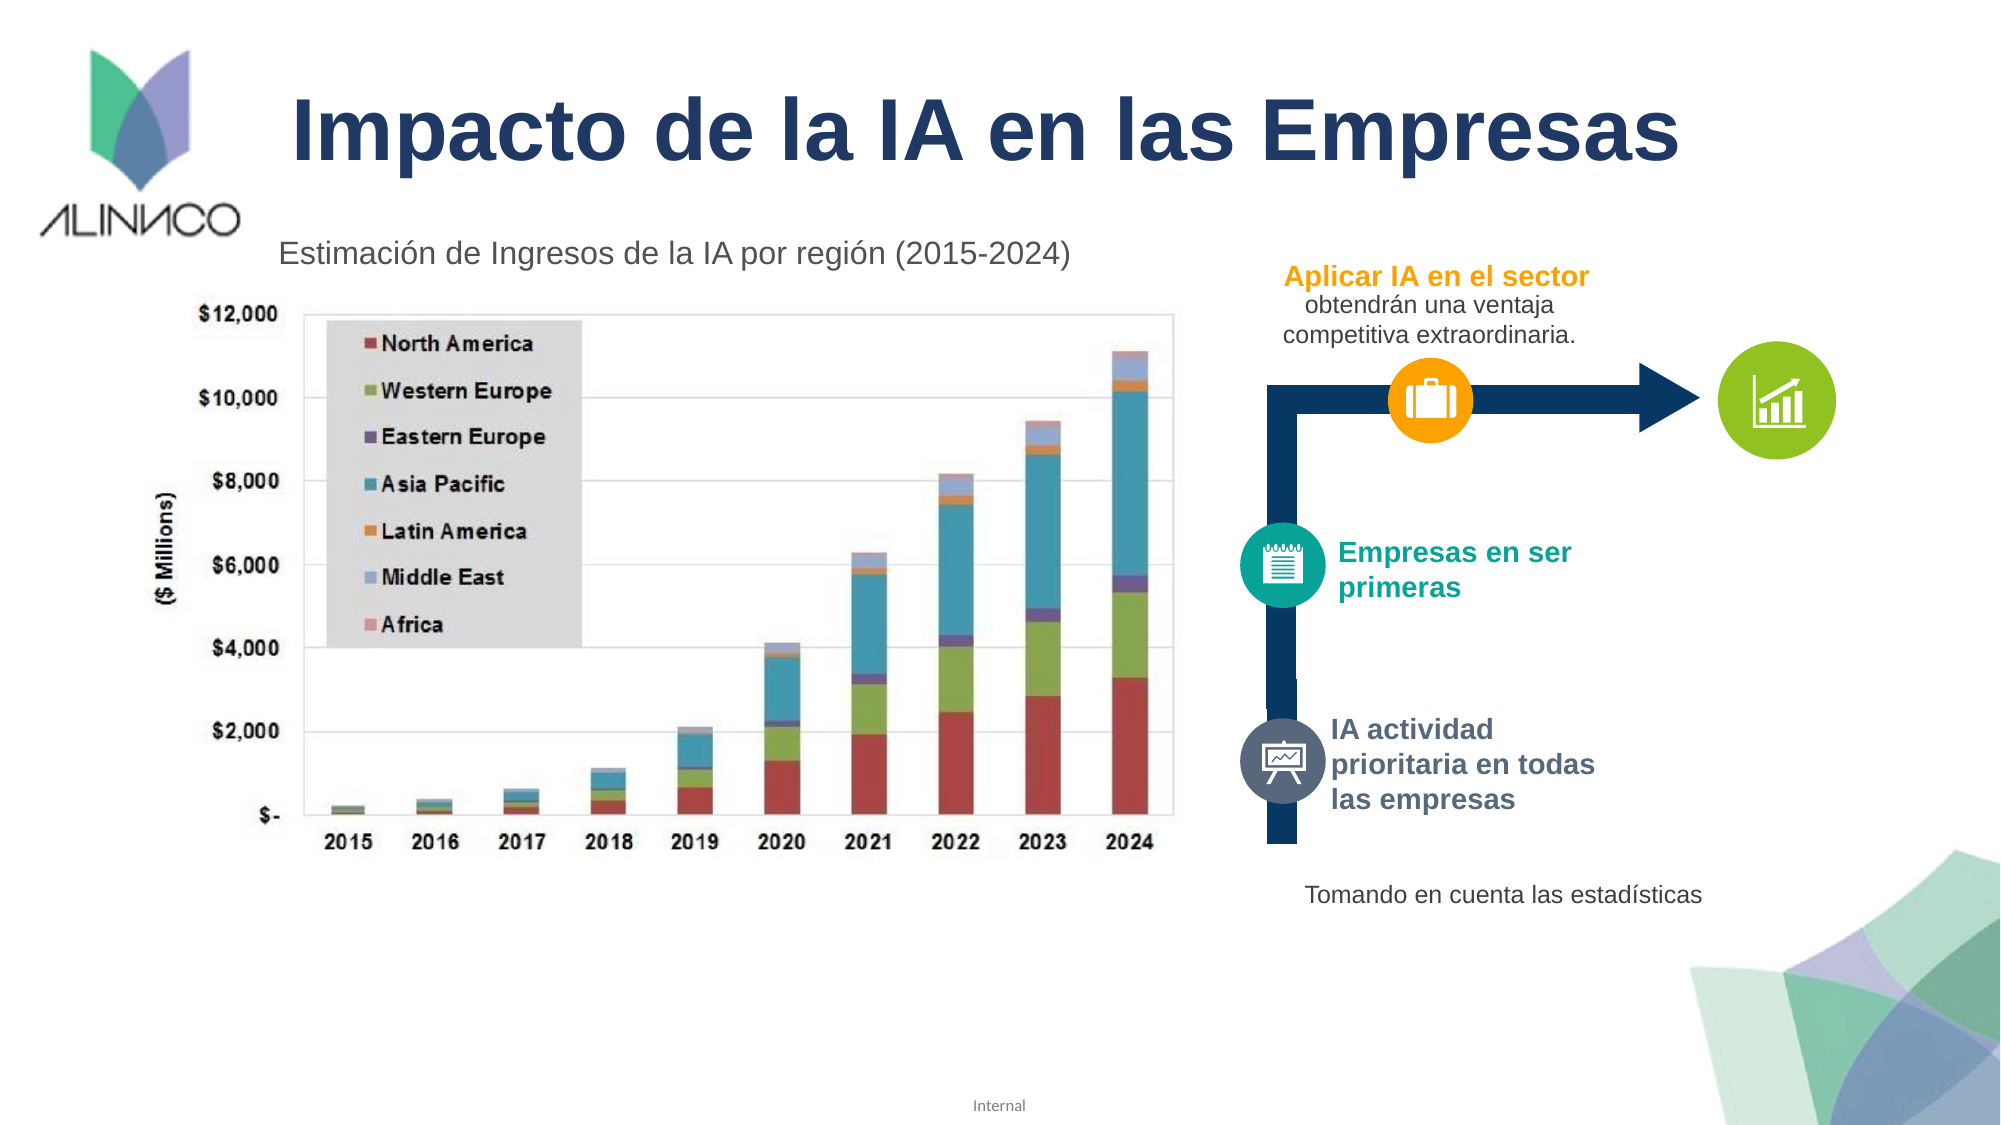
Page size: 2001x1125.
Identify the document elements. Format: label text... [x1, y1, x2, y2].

text_box [1449, 385, 1457, 418]
text_box [1262, 740, 1306, 785]
title Impacto de la IA en las Empresas [276, 56, 1777, 188]
text_box IA actividad prioritaria en todas las empresas [1330, 710, 1632, 816]
text_box [1639, 362, 1701, 433]
text_box [1266, 709, 1297, 721]
text_box [1266, 384, 1390, 415]
text_box [1415, 378, 1447, 418]
text_box [1717, 341, 1837, 460]
text_box [1263, 543, 1303, 584]
text_box [1266, 801, 1297, 844]
text_box [1240, 522, 1326, 609]
text_box [1471, 384, 1639, 415]
text_box obtendrán una ventaja competitiva extraordinaria. [1279, 293, 1581, 349]
text_box Estimación de Ingresos de la IA por región (2015-2024) [188, 198, 1106, 287]
text_box [1240, 718, 1326, 804]
text_box Tomando en cuenta las estadísticas [1266, 878, 1742, 909]
text_box Aplicar IA en el sector [1233, 257, 1641, 293]
picture [0, 0, 2001, 1125]
text_box [1266, 415, 1297, 525]
text_box [1266, 605, 1297, 709]
text_box [1387, 357, 1474, 444]
text_box Empresas en ser primeras [1338, 532, 1640, 603]
text_box [1406, 385, 1414, 418]
text_box [1752, 374, 1806, 428]
